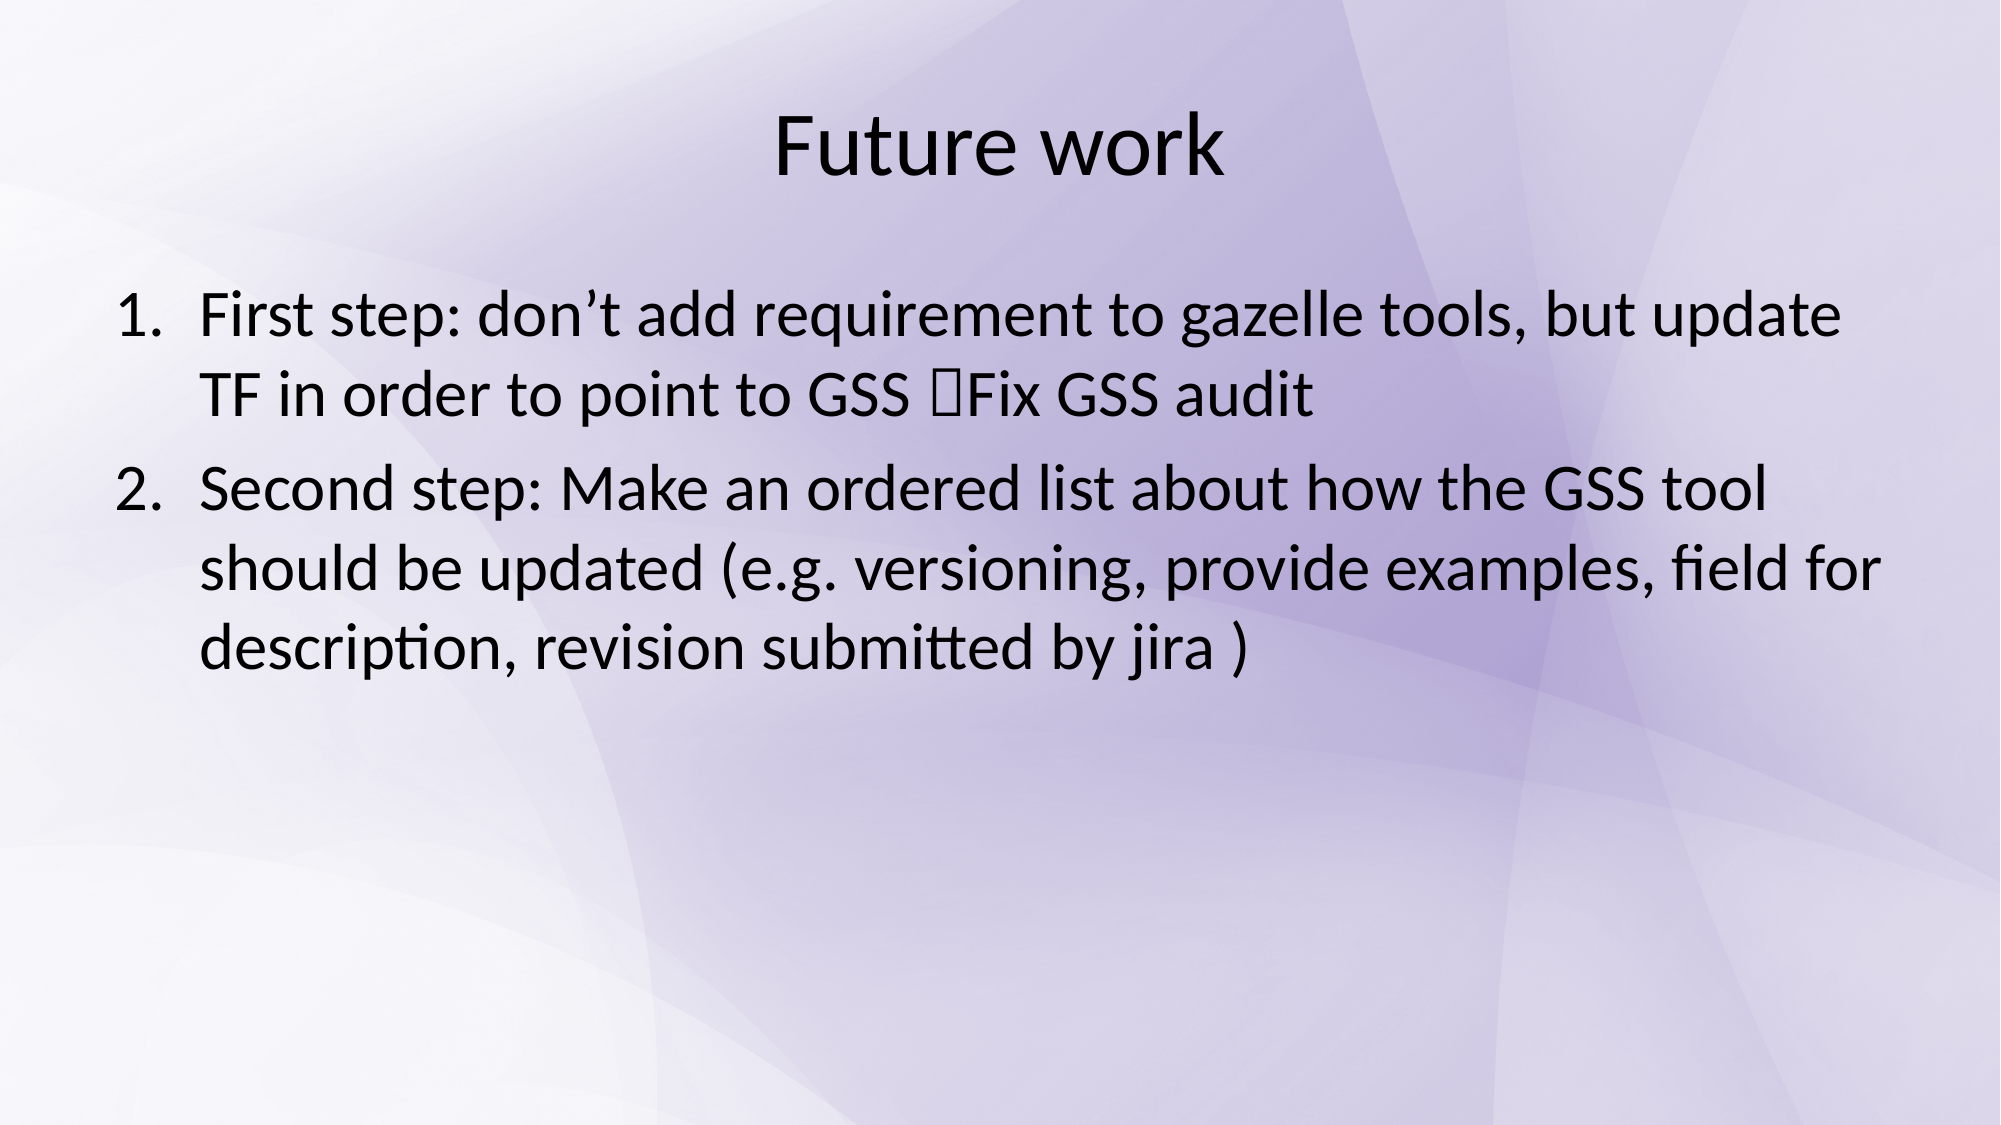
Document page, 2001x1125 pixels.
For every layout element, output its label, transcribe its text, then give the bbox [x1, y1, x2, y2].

list First step: don’t add requirement to gazelle tools, but update TF in order to point to GSS Fix GSS audit Second step: Make an ordered list about how the GSS tool should be updated (e.g. versioning, provide examples, field for description, revision submitted by jira ) [99, 262, 1901, 1006]
picture [0, 0, 2000, 1125]
title Future work [99, 44, 1901, 233]
